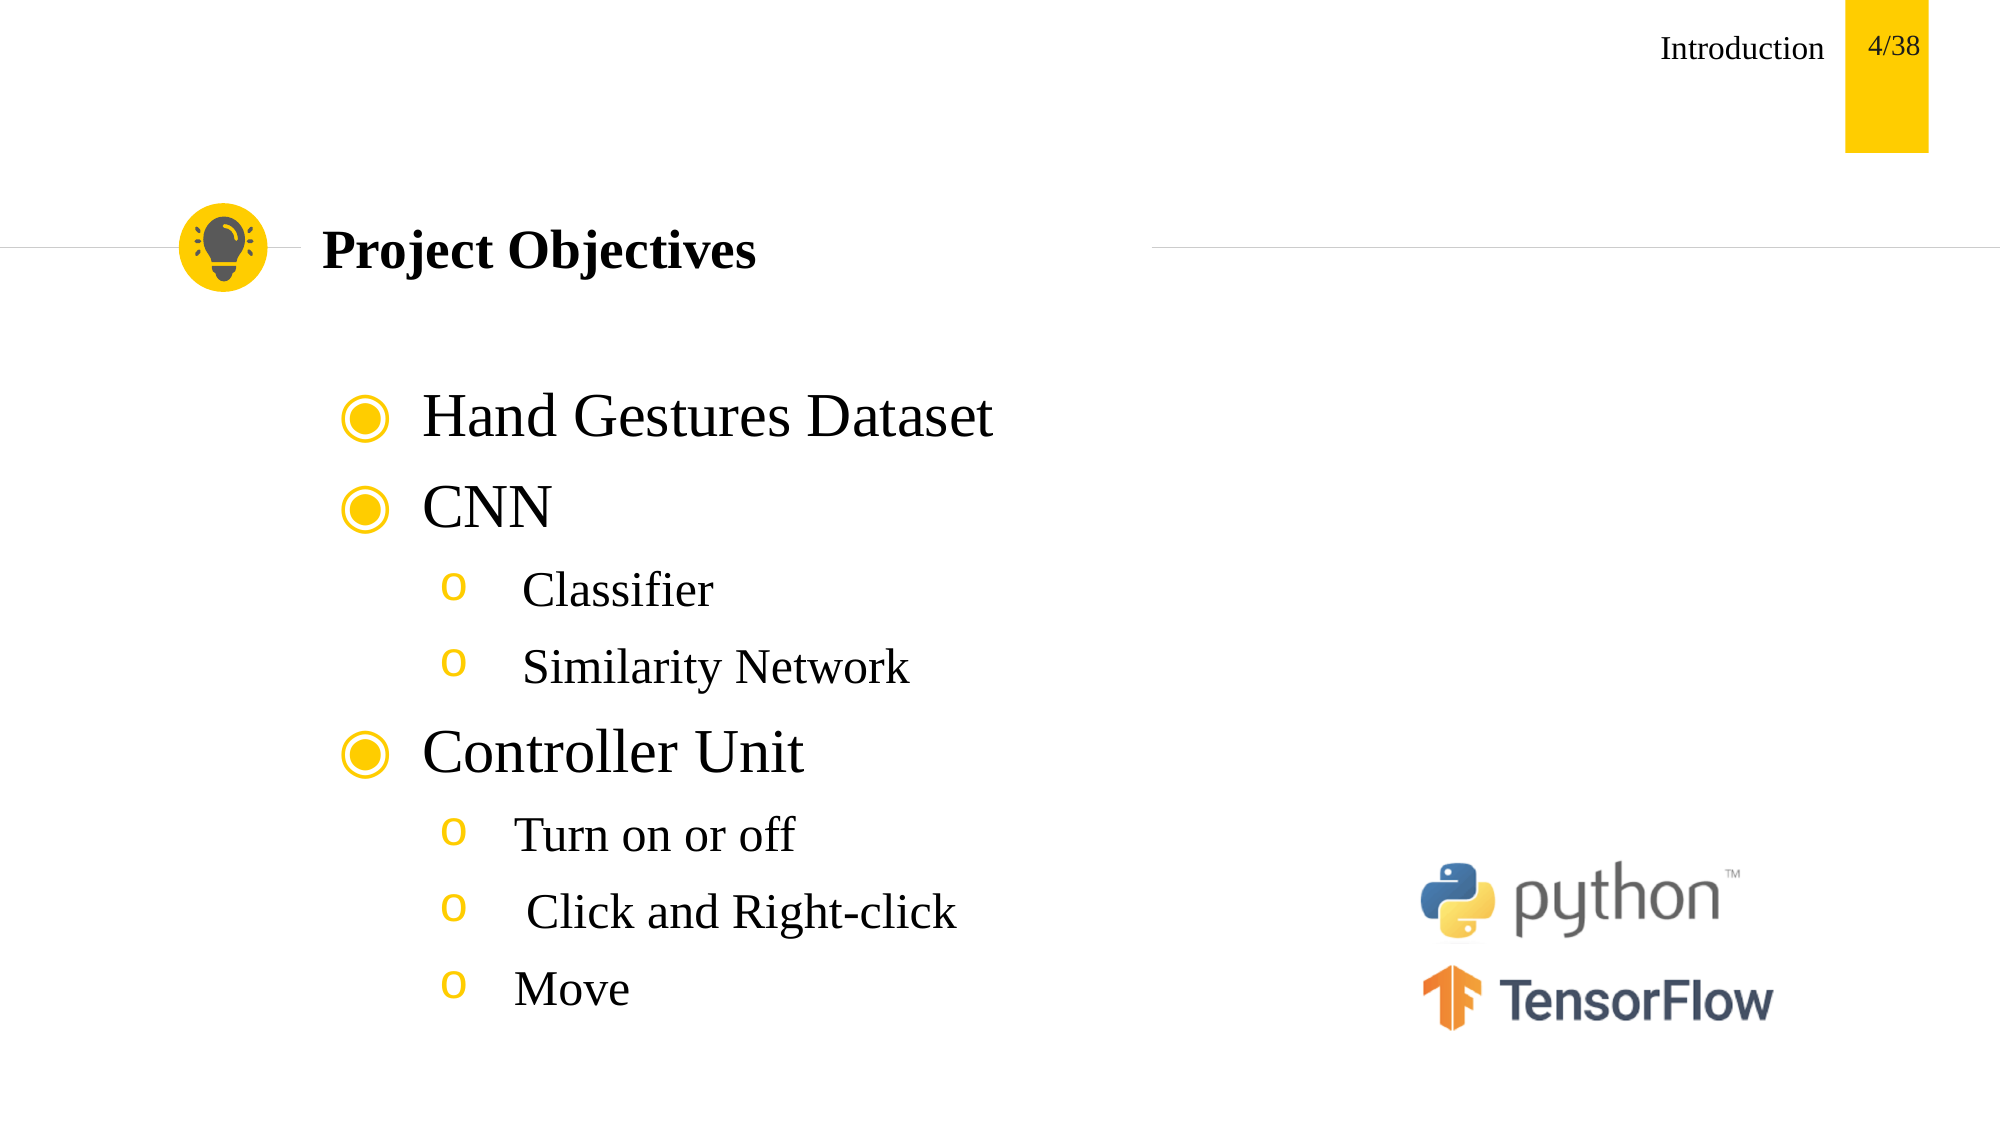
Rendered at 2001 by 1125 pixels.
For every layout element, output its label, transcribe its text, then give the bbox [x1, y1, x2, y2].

list Hand Gestures Dataset CNN Classifier Similarity Network Controller Unit Turn on or off Click and Right-click Move [302, 353, 1792, 1035]
text_box Introduction [913, 10, 1846, 82]
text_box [194, 216, 254, 282]
text_box [1843, 98, 1931, 155]
text_box [1843, 0, 1931, 11]
title Project Objectives [302, 198, 1151, 294]
picture [1408, 847, 1783, 1039]
slide_number 4/38 [1815, 11, 1936, 98]
